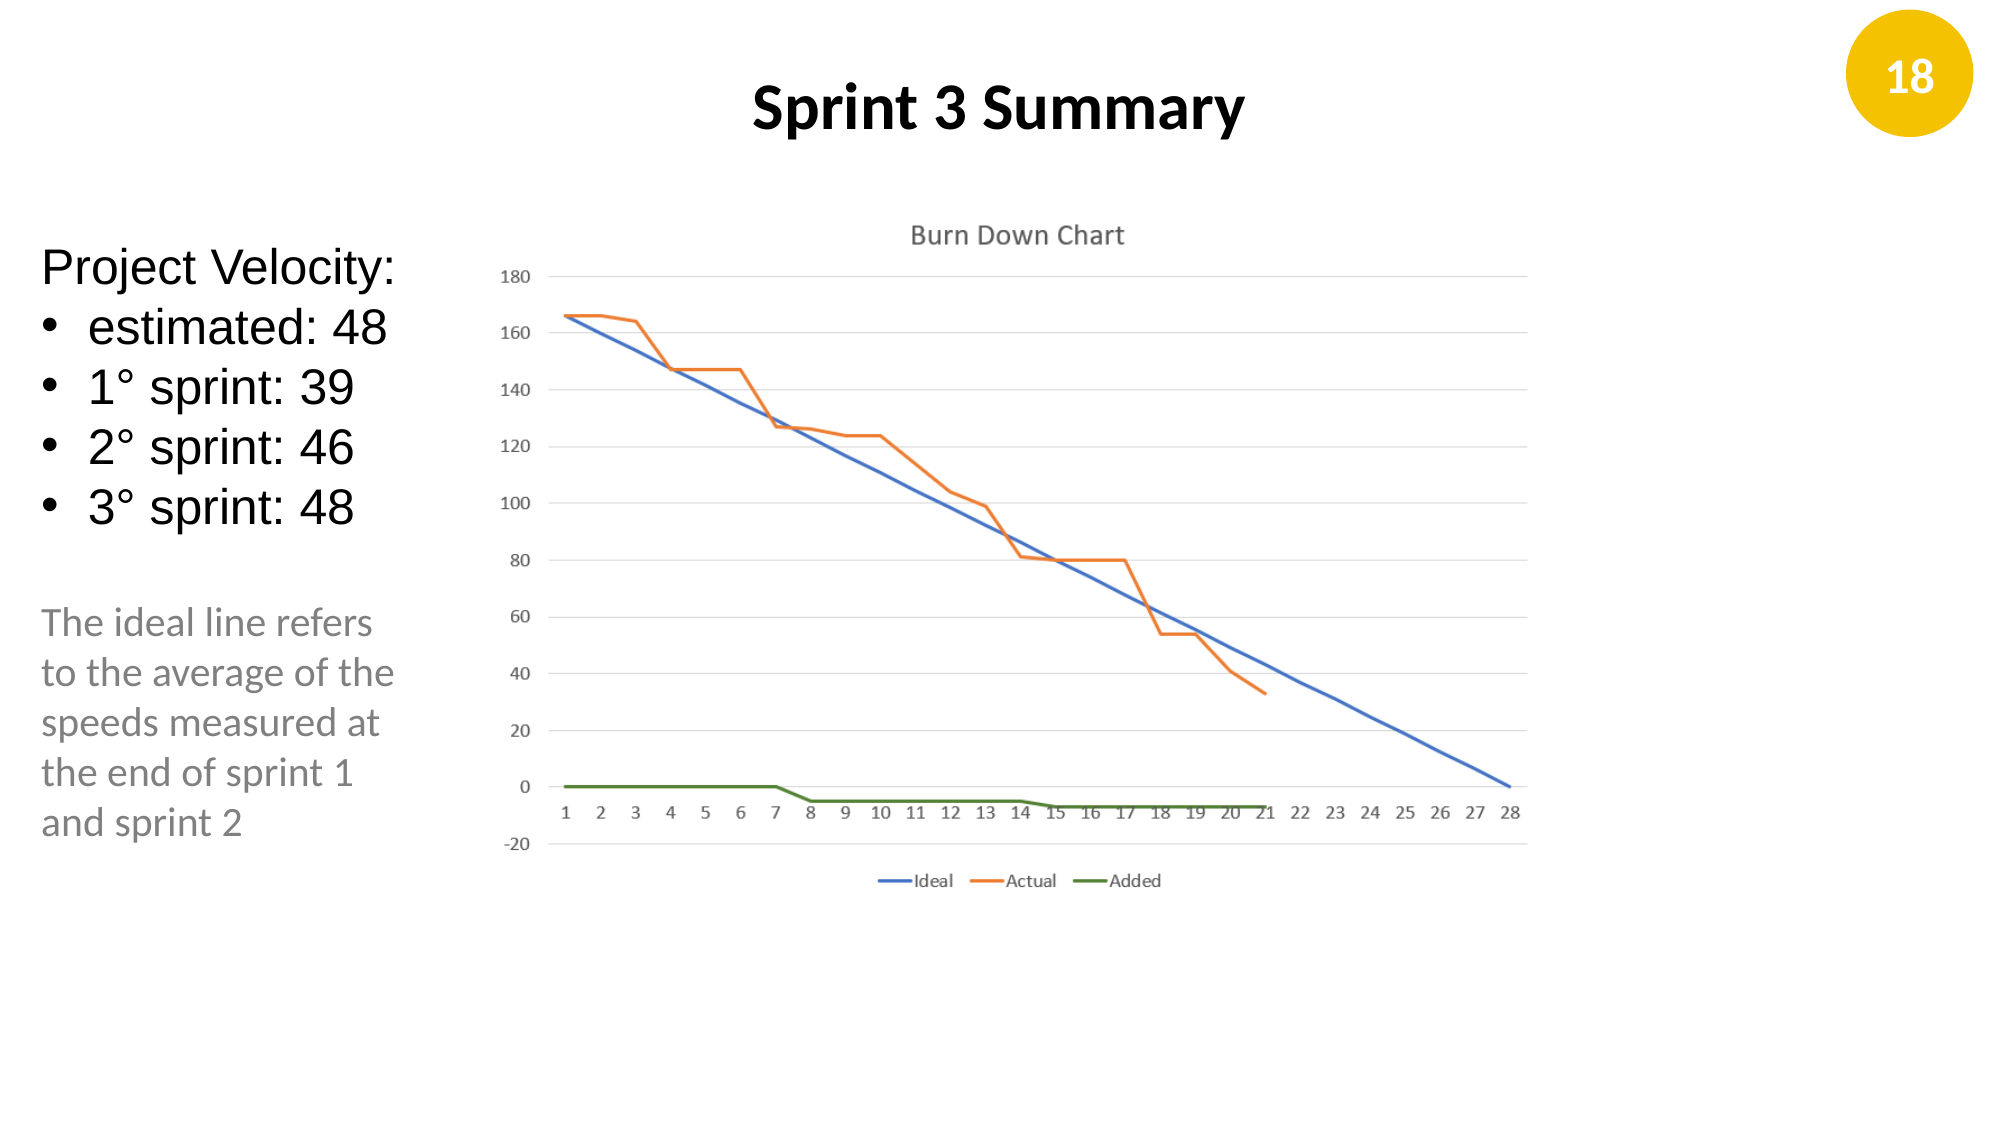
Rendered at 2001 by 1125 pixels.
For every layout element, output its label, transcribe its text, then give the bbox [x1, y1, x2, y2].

picture [436, 211, 1564, 914]
text_box 18 [1845, 9, 1974, 138]
text_box Sprint 3 Summary [0, 55, 2000, 150]
text_box Project Velocity: estimated: 48 1° sprint: 39 2° sprint: 46 3° sprint: 48 The ideal line refers to the average of the speeds measured at the end of sprint 1 and sprint 2 [26, 227, 418, 902]
